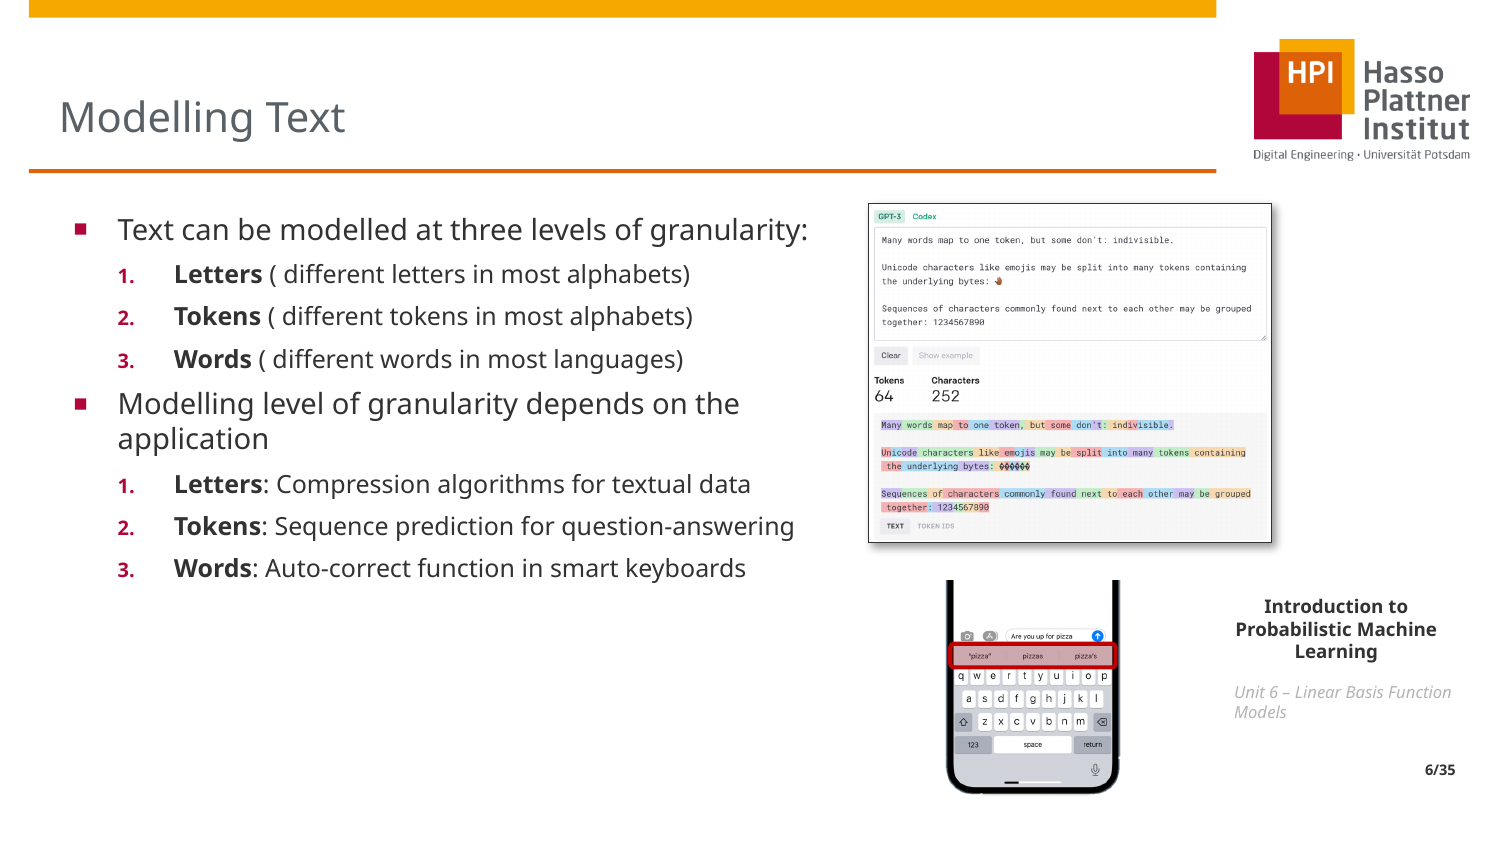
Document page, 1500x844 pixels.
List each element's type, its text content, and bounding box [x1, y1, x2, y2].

picture [938, 579, 1128, 799]
picture [1254, 39, 1470, 161]
picture [867, 203, 1272, 543]
title Modelling Text [58, 17, 1187, 170]
